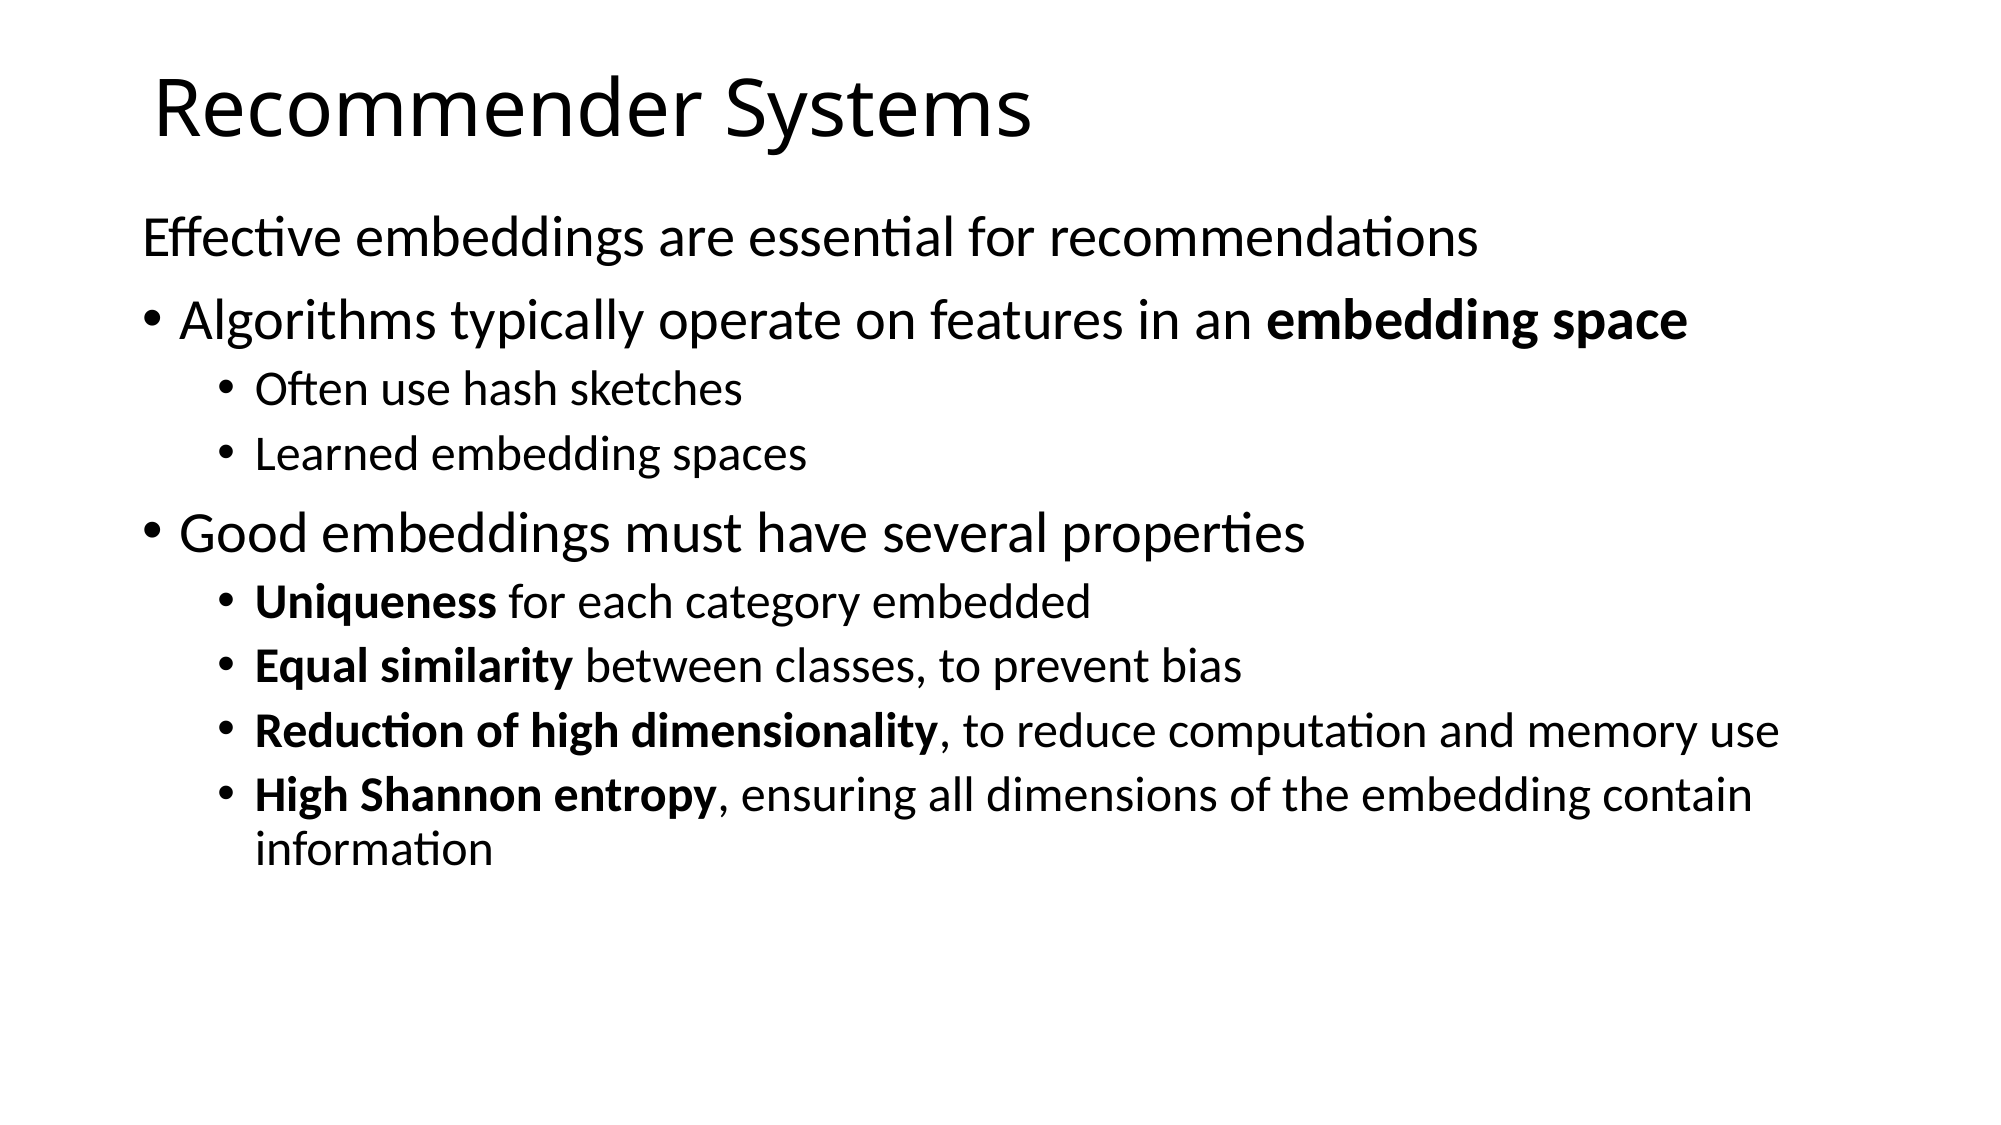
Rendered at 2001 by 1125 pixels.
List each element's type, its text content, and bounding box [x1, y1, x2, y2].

title Recommender Systems [137, 59, 1863, 162]
list Effective embeddings are essential for recommendations Algorithms typically operate on features in an embedding space Often use hash sketches Learned embedding spaces Good embeddings must have several properties Uniqueness for each category embedded Equal similarity between classes, to prevent bias Reduction of high dimensionality, to reduce computation and memory use High Shannon entropy, ensuring all dimensions of the embedding contain information [127, 198, 1853, 1092]
